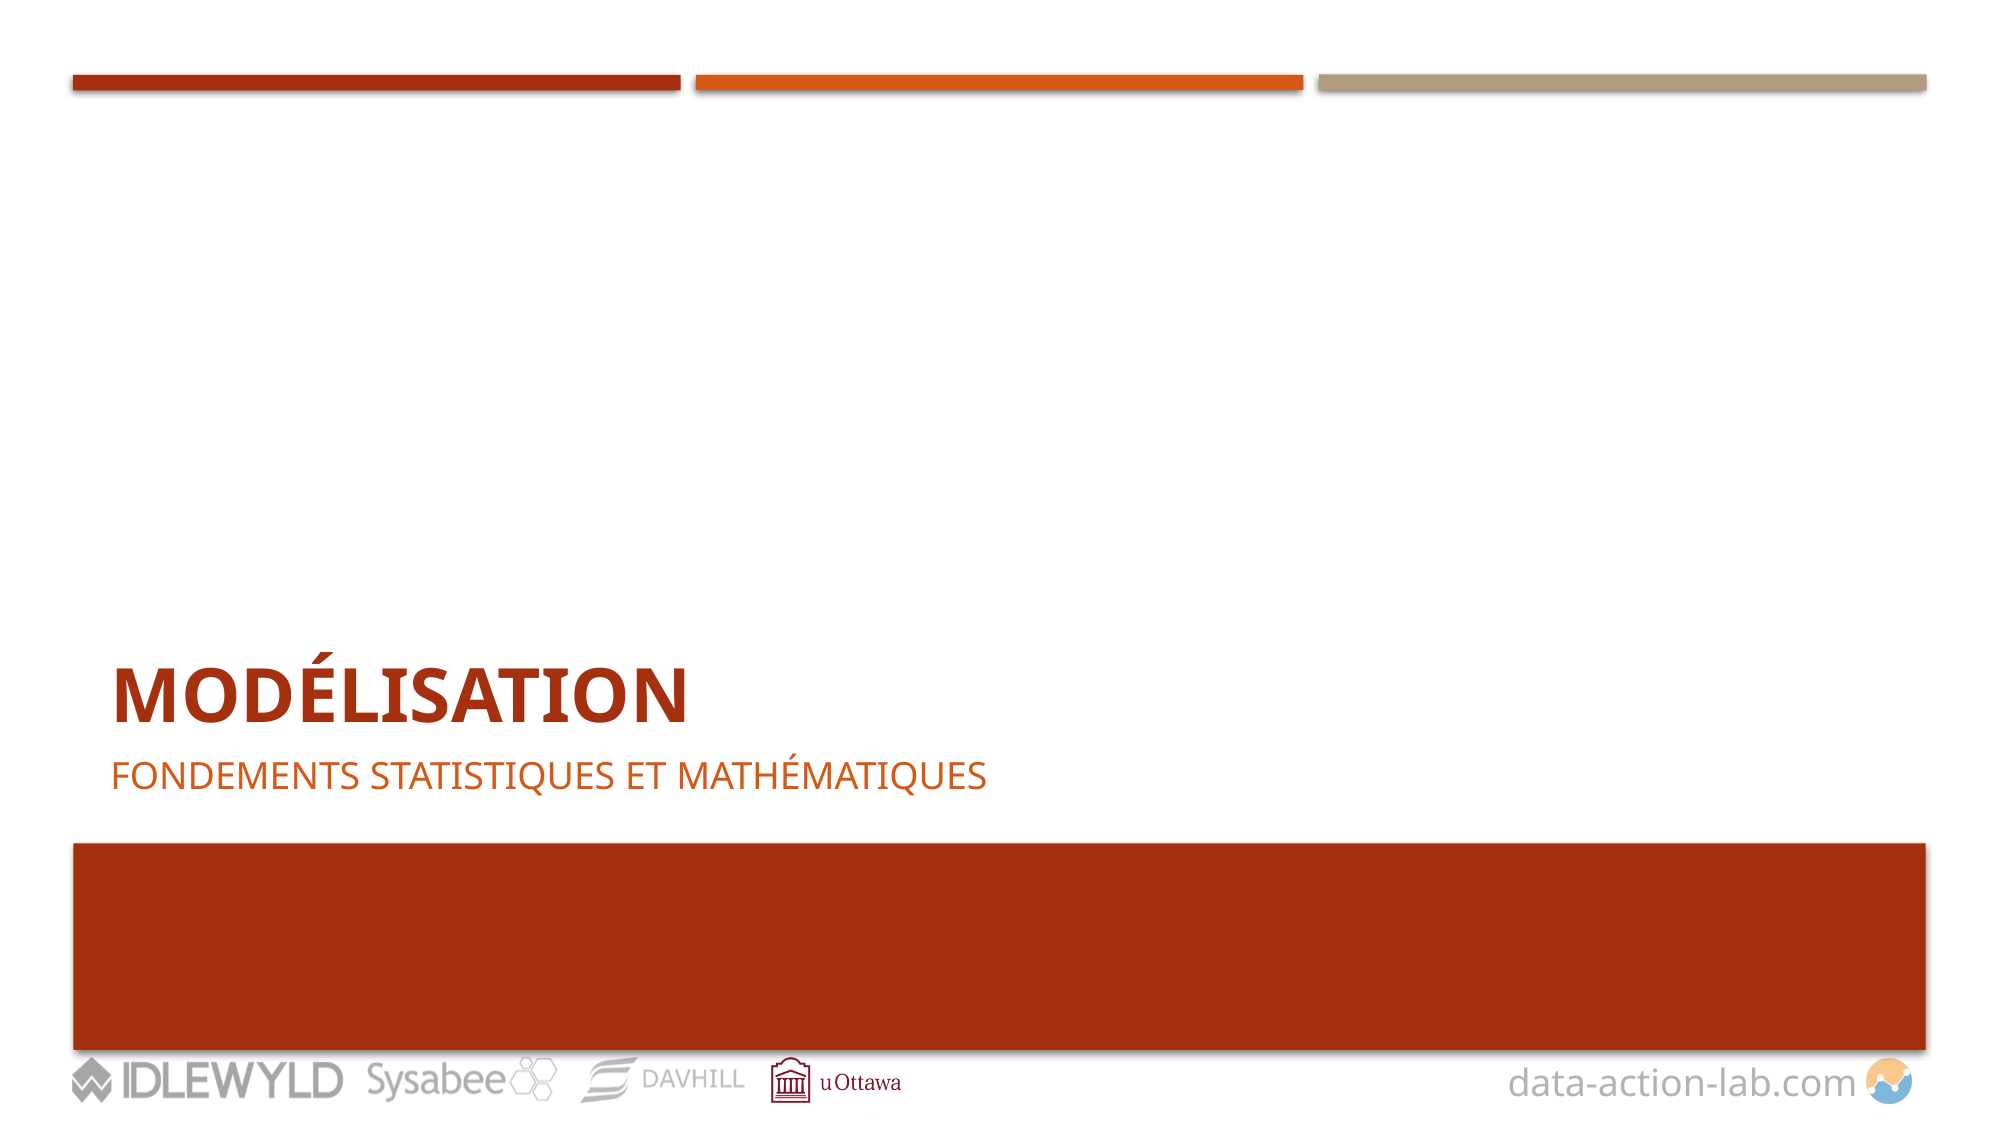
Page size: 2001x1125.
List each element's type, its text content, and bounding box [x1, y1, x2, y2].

picture [72, 1057, 745, 1103]
picture [771, 1057, 901, 1103]
list FONDEMENTS STATISTIQUES ET MATHÉMATIQUES [95, 744, 1905, 844]
title MODÉLISATION [95, 499, 1905, 744]
